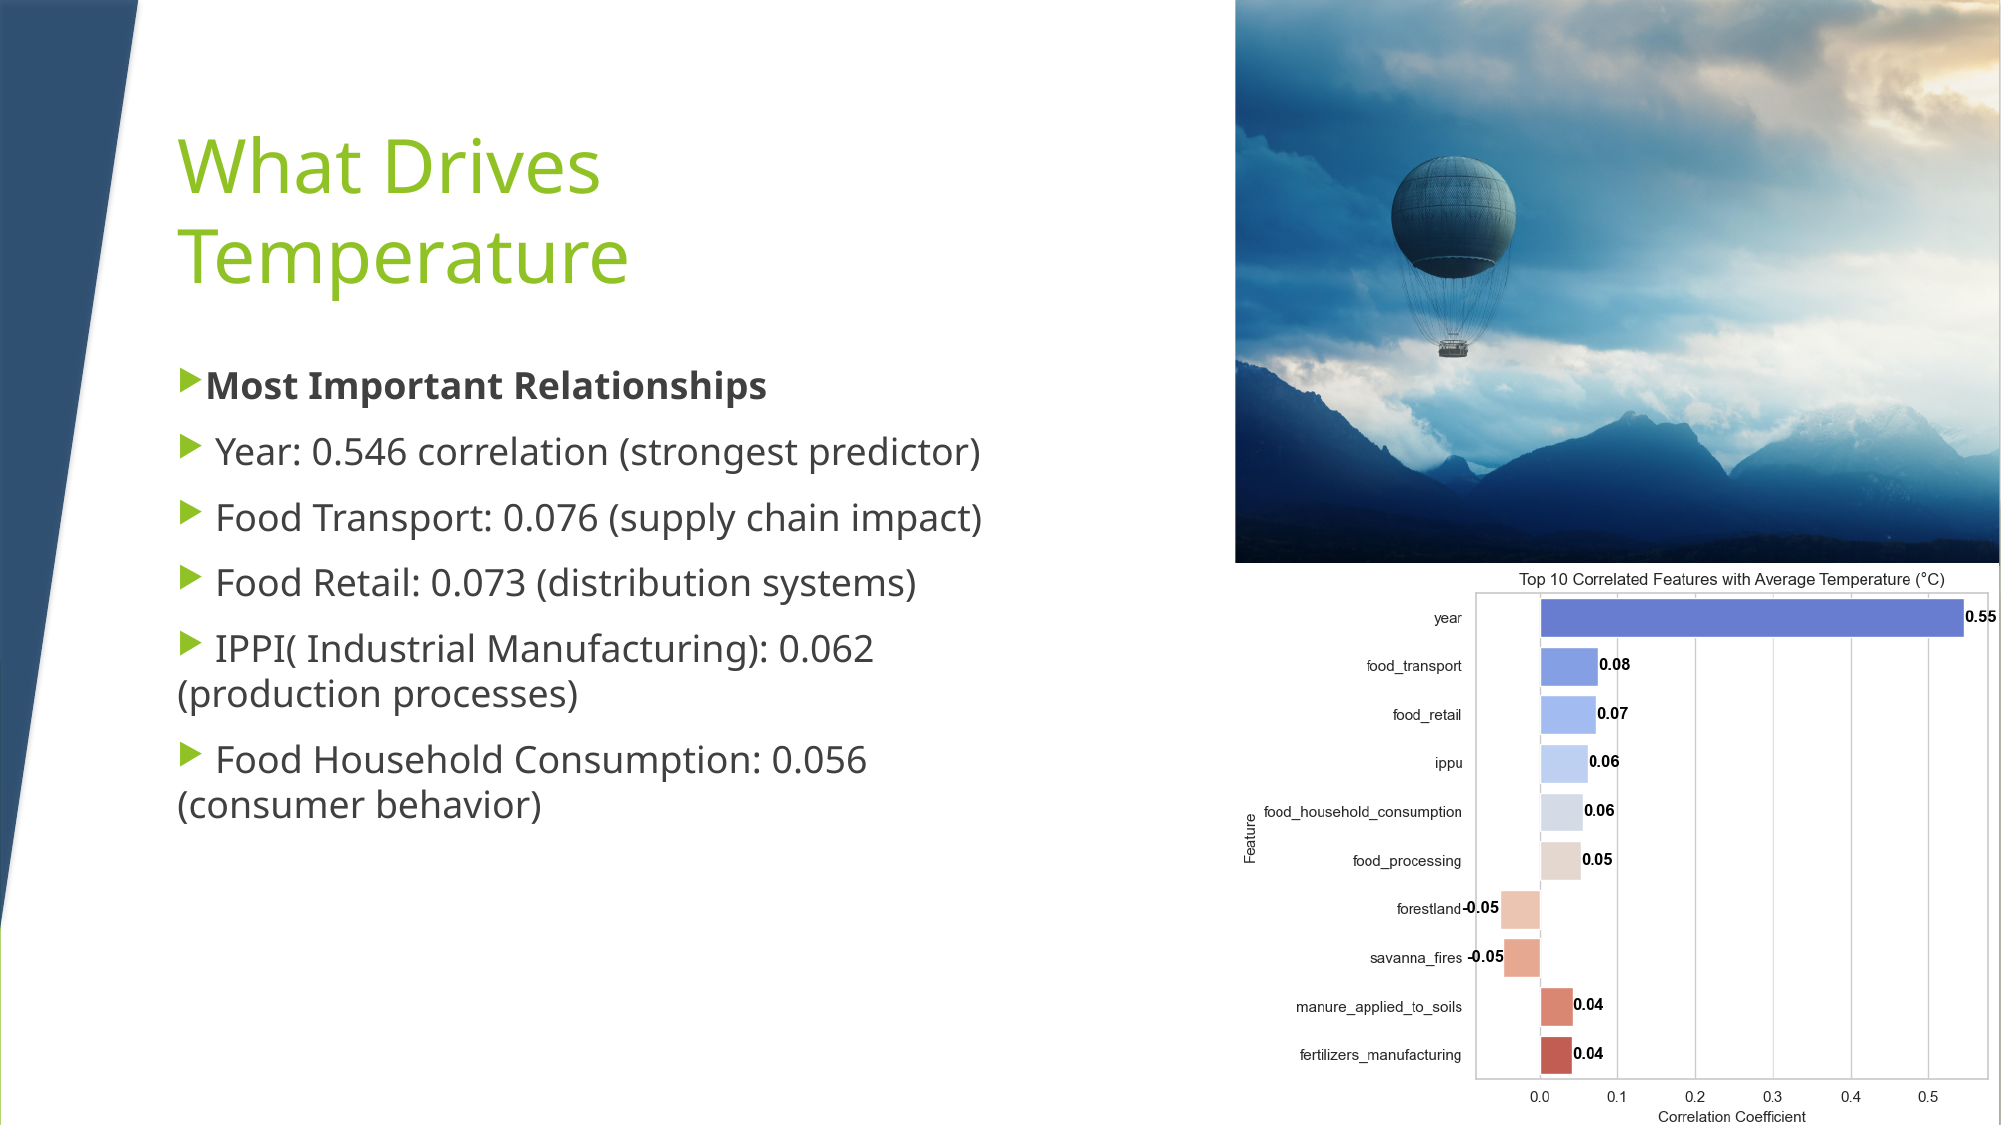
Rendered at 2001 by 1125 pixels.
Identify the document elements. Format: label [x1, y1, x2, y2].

picture [1234, 0, 2000, 1125]
text_box [0, 0, 1233, 1125]
